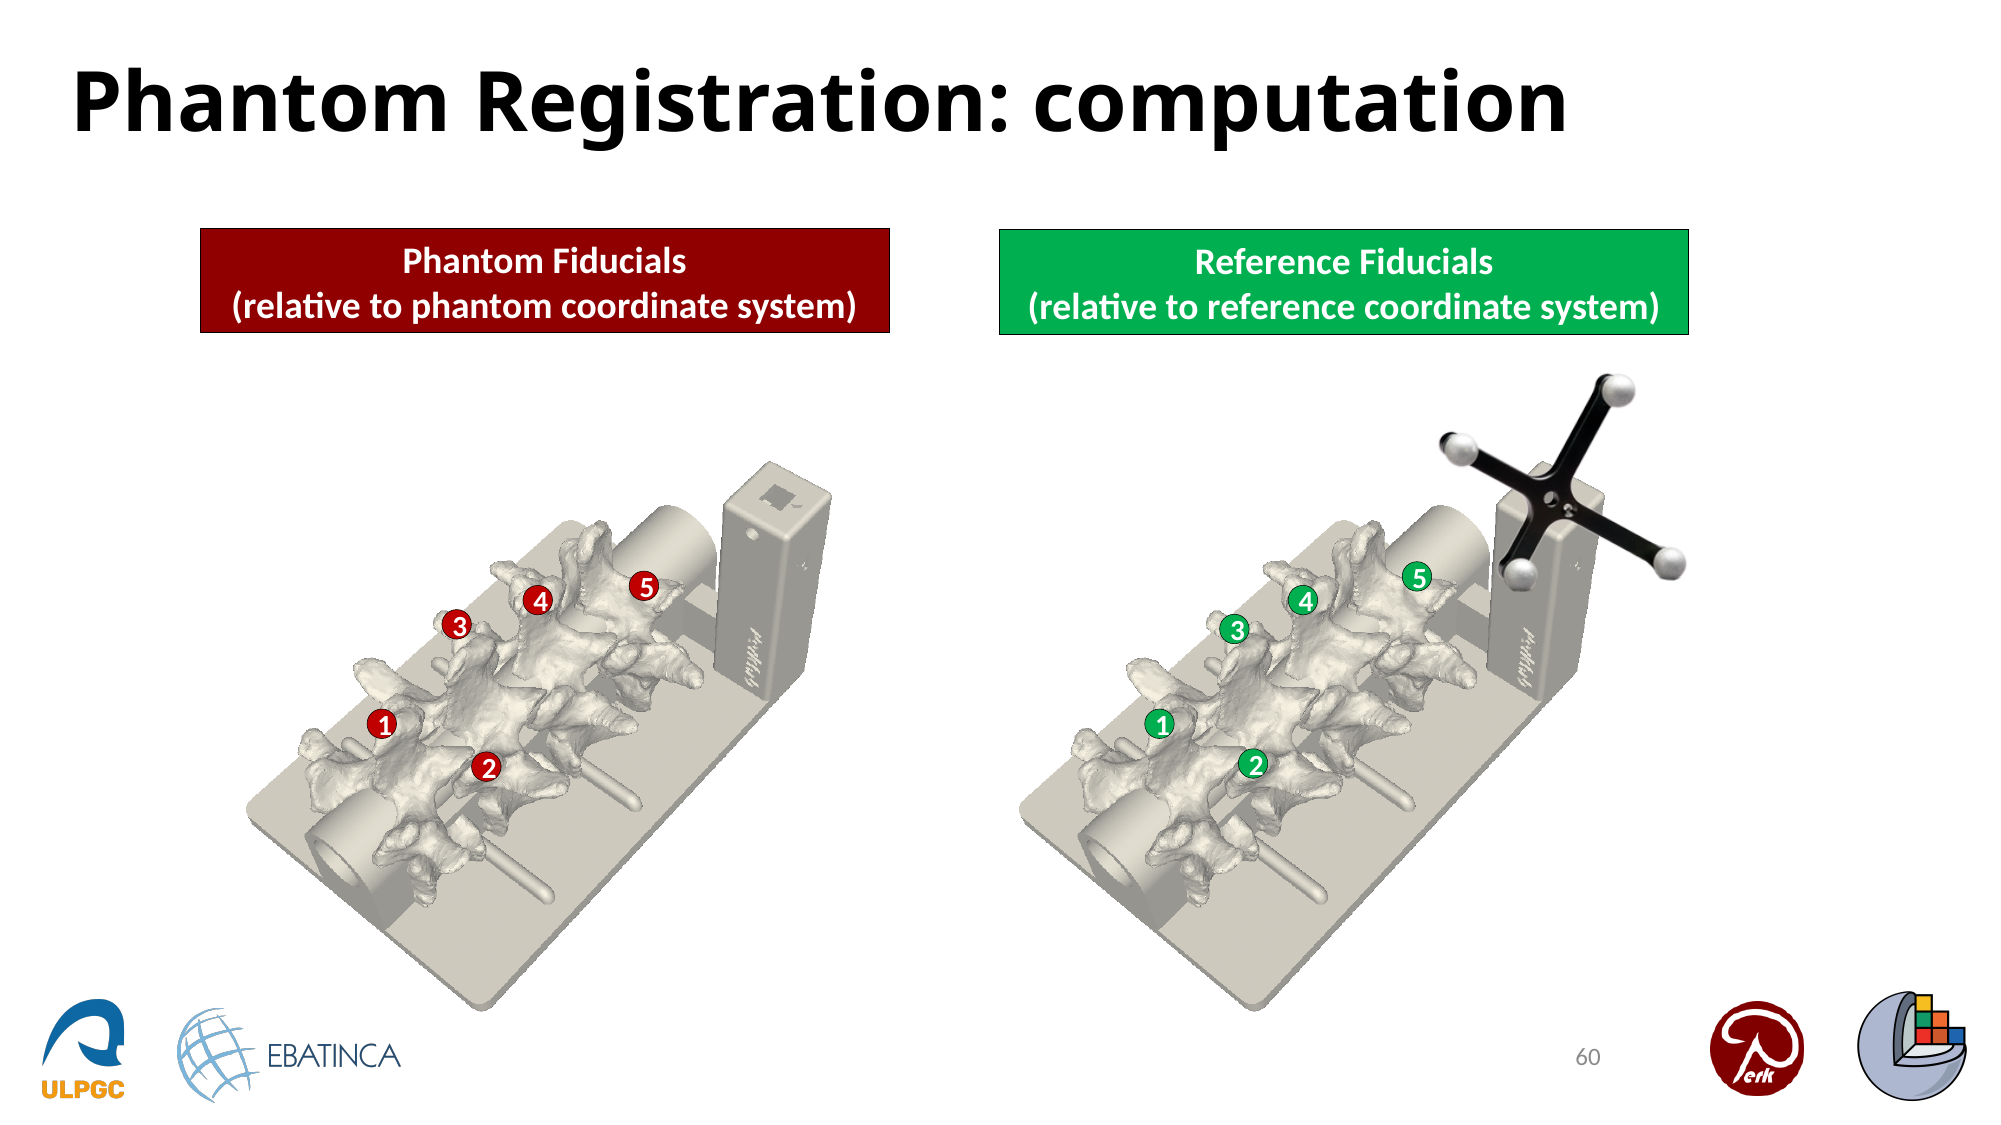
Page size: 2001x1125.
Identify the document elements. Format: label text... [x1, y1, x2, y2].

picture [999, 336, 1761, 1020]
picture [6, 970, 160, 1125]
title Phantom Registration: computation [55, 33, 1928, 177]
text_box Reference Fiducials (relative to reference coordinate system) [999, 229, 1689, 335]
picture [1856, 990, 1968, 1102]
picture [177, 457, 851, 1103]
picture [1710, 1001, 1804, 1096]
text_box Phantom Fiducials (relative to phantom coordinate system) [200, 228, 890, 333]
